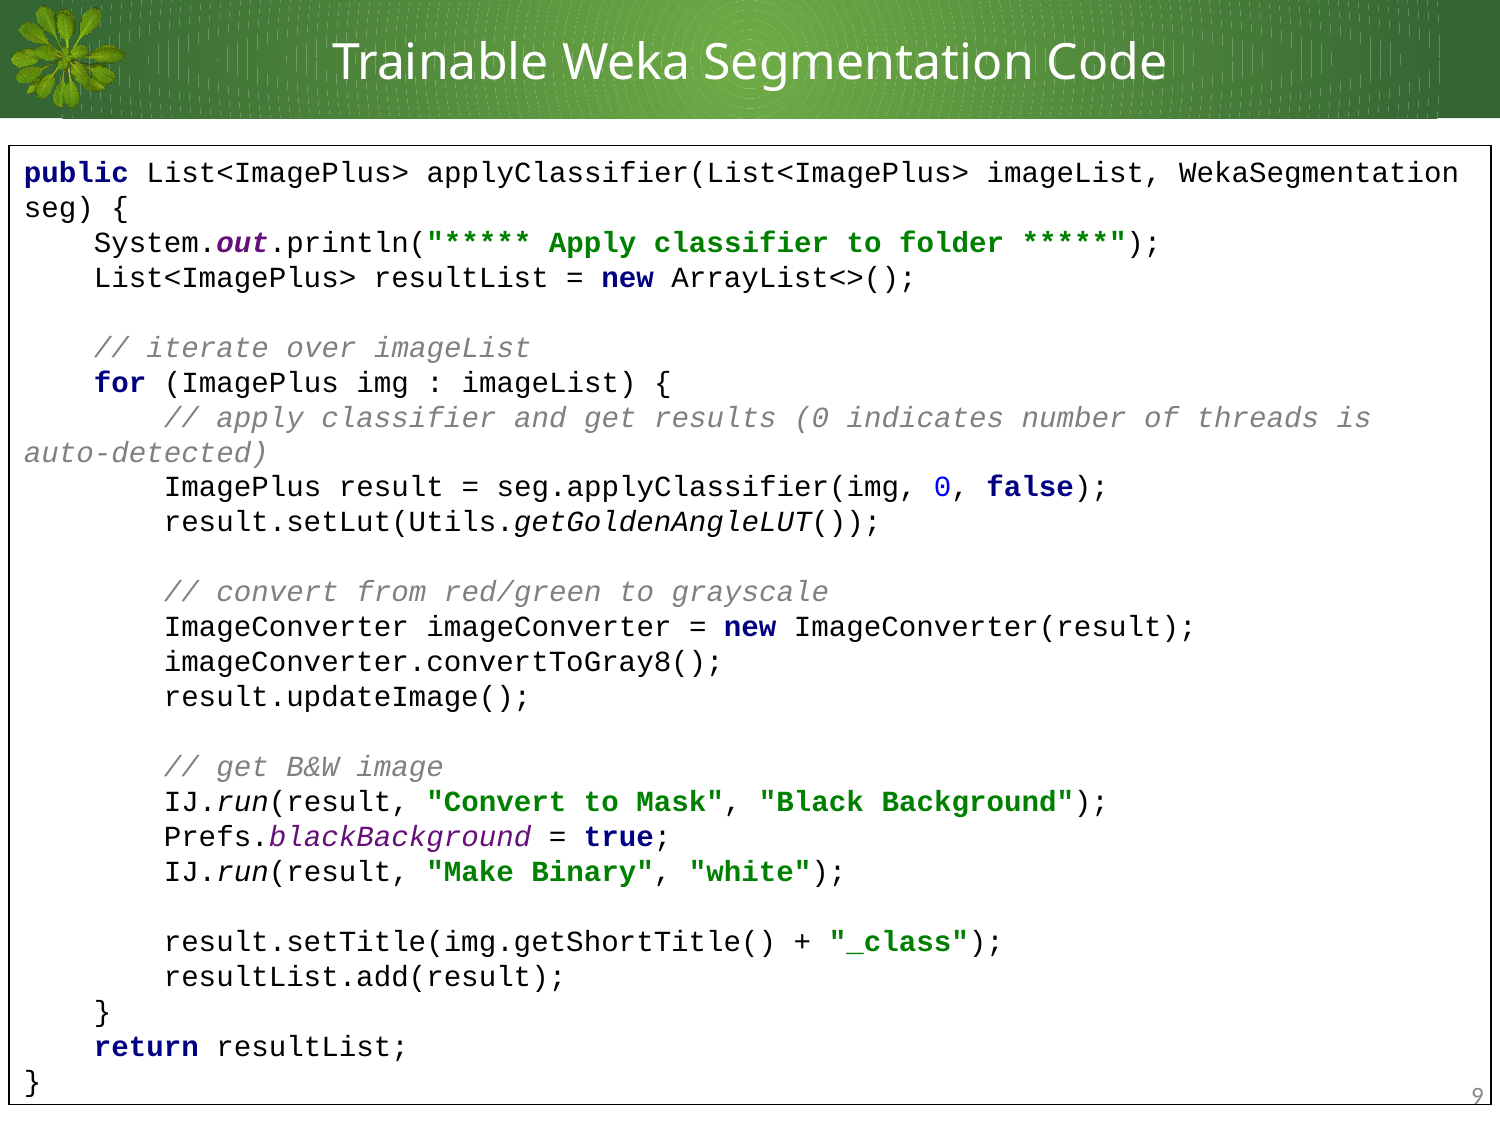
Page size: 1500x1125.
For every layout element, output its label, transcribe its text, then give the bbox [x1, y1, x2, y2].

slide_number 9 [1407, 1065, 1499, 1125]
title Trainable Weka Segmentation Code [0, 0, 1500, 119]
text_box public List<ImagePlus> applyClassifier(List<ImagePlus> imageList, WekaSegmentation seg) { System.out.println("***** Apply classifier to folder *****"); List<ImagePlus> resultList = new ArrayList<>(); // iterate over imageList for (ImagePlus img : imageList) { // apply classifier and get results (0 indicates number of threads is auto-detected) ImagePlus result = seg.applyClassifier(img, 0, false); result.setLut(Utils.getGoldenAngleLUT()); // convert from red/green to grayscale ImageConverter imageConverter = new ImageConverter(result); imageConverter.convertToGray8(); result.updateImage(); // get B&W image IJ.run(result, "Convert to Mask", "Black Background"); Prefs.blackBackground = true; IJ.run(result, "Make Binary", "white"); result.setTitle(img.getShortTitle() + "_class"); resultList.add(result); } return resultList; } [8, 145, 1491, 1105]
